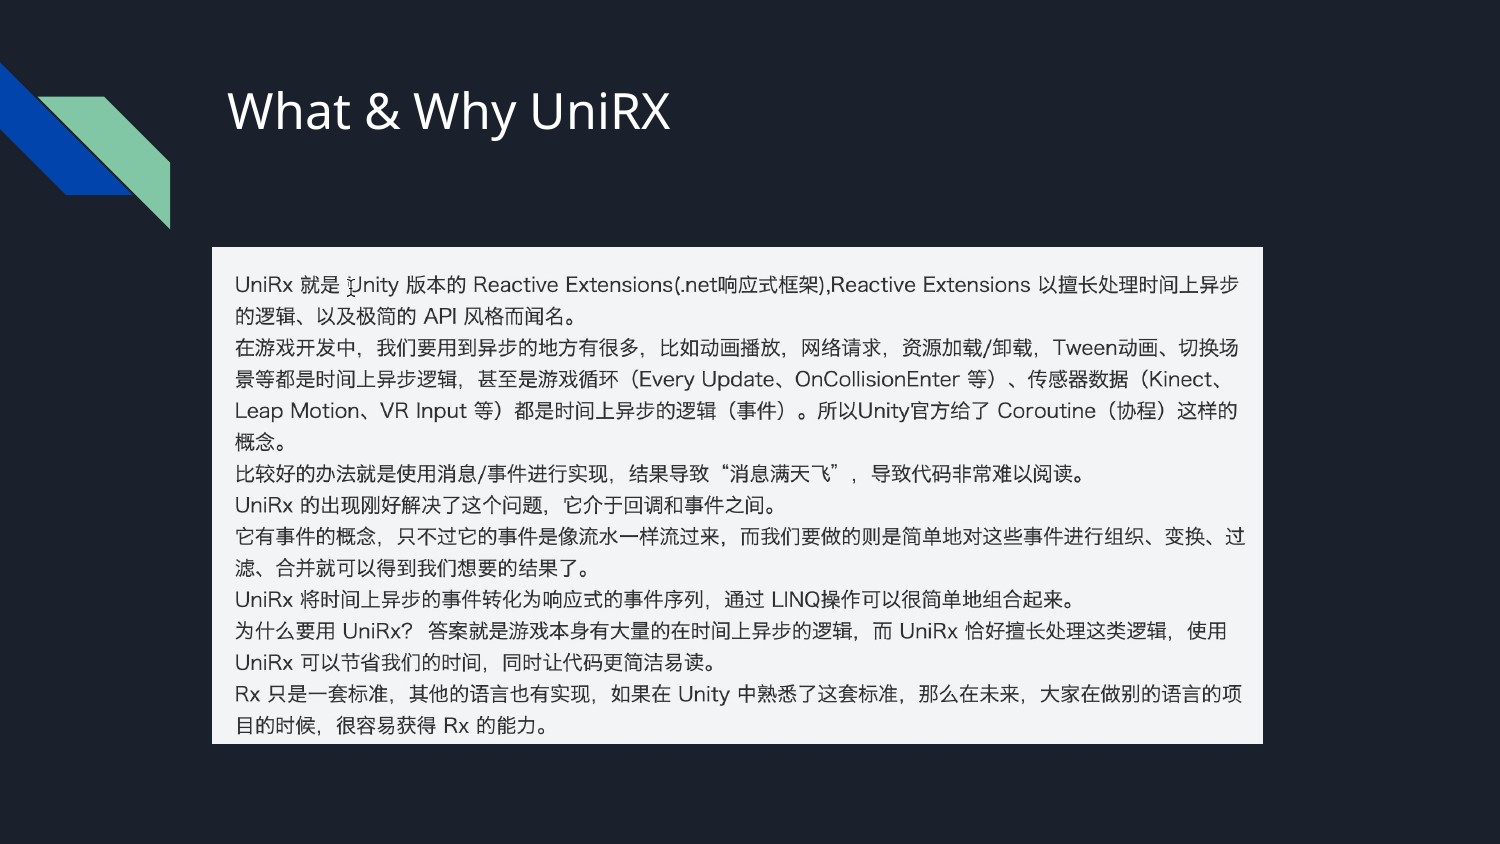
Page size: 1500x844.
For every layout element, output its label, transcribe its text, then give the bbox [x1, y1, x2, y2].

title What & Why UniRX [212, 64, 1368, 215]
picture [212, 247, 1264, 745]
